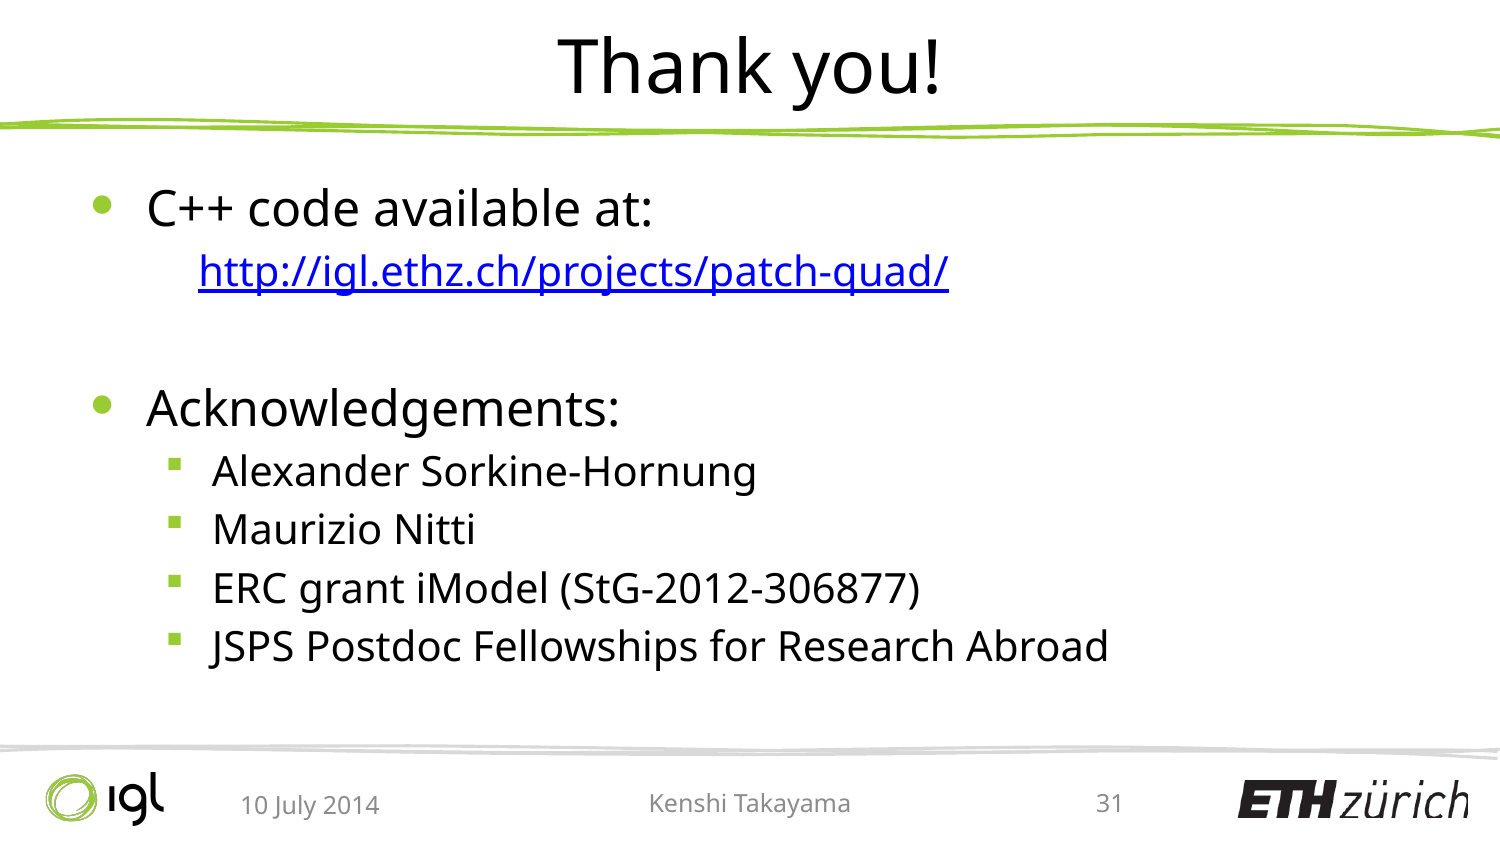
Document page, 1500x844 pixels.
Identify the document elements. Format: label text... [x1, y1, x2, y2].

slide_number 31 [1042, 782, 1140, 827]
title Thank you! [75, 33, 1425, 94]
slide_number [225, 782, 423, 827]
footer Kenshi Takayama [587, 782, 913, 827]
list C++ code available at: http://igl.ethz.ch/projects/patch-quad/ Acknowledgements: Alexander Sorkine-Hornung Maurizio Nitti ERC grant iModel (StG-2012-306877) JSPS Postdoc Fellowships for Research Abroad [75, 168, 1425, 760]
